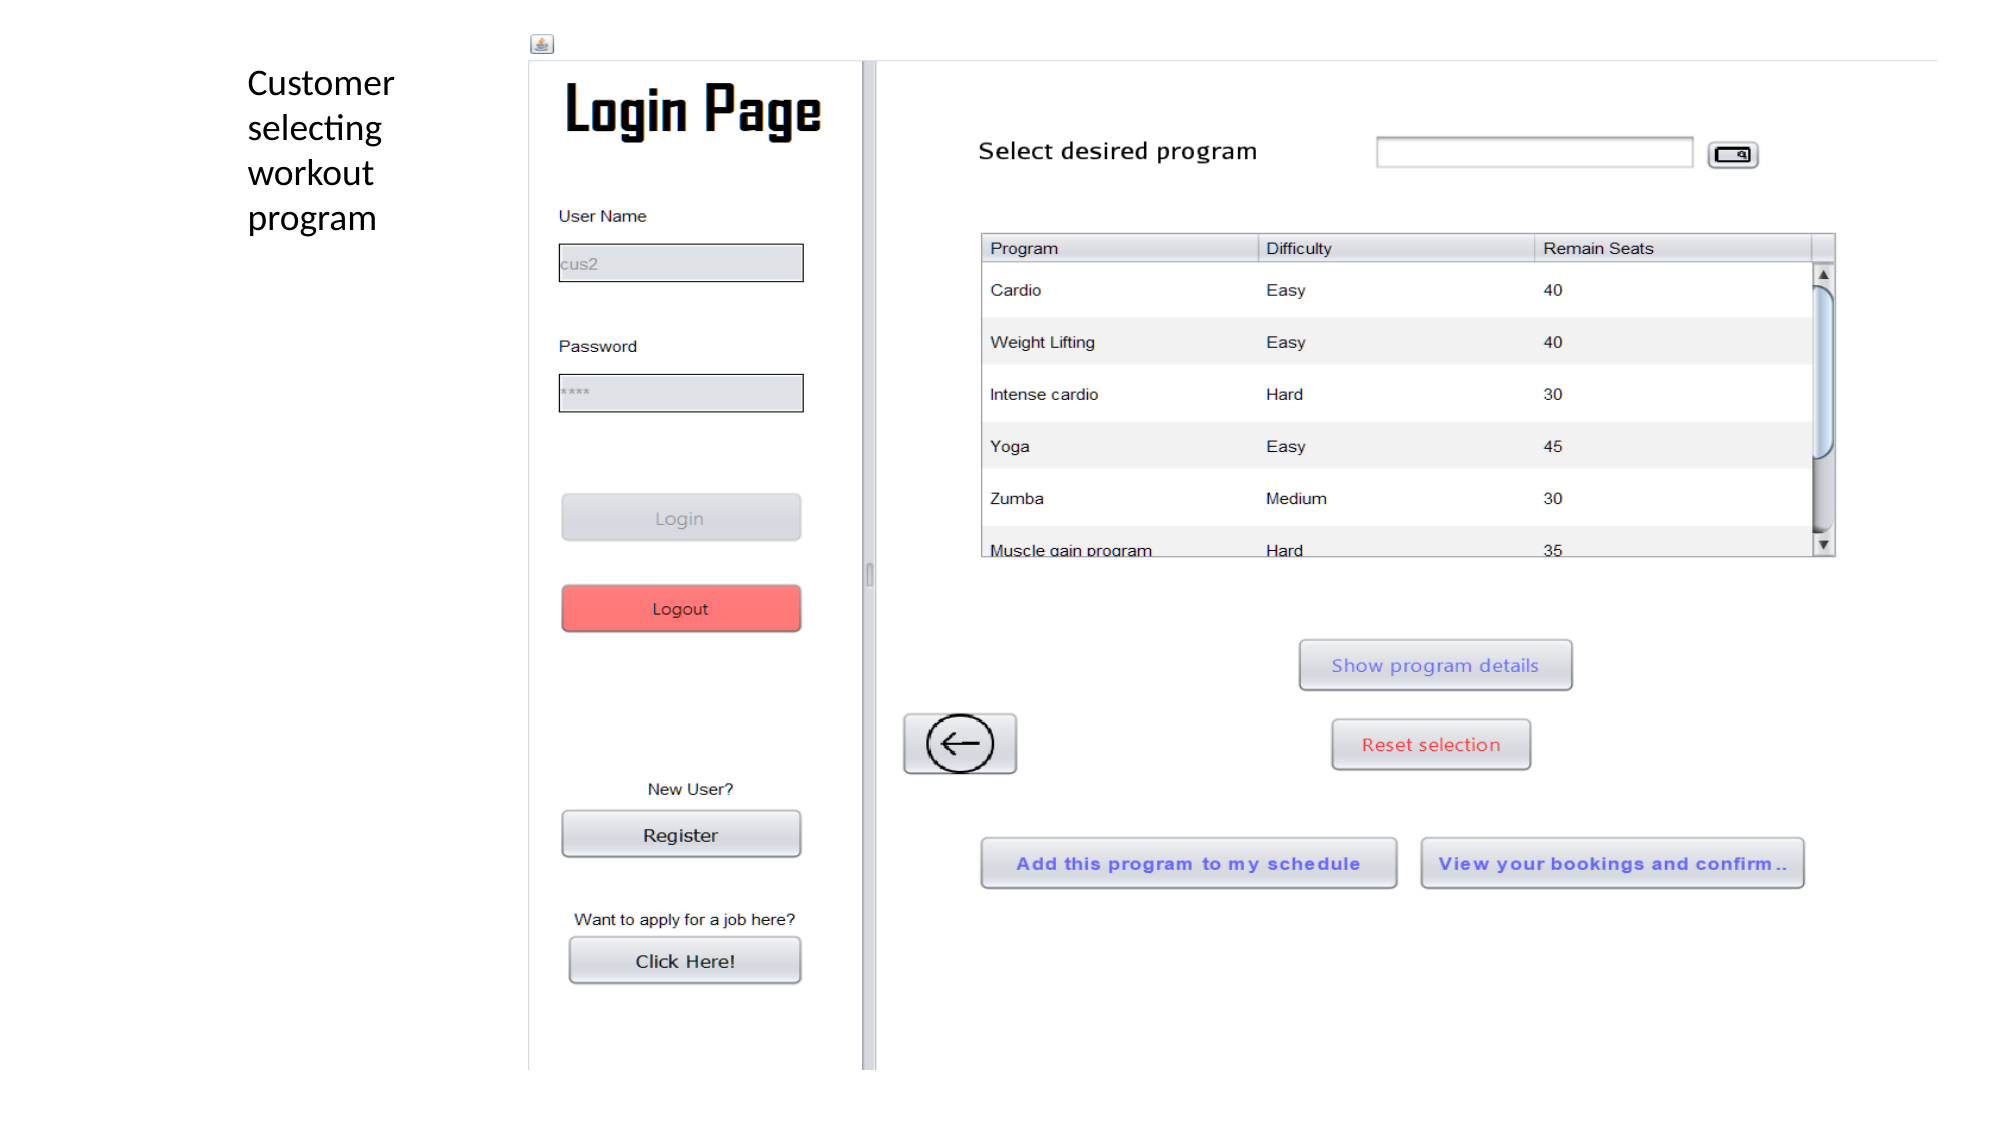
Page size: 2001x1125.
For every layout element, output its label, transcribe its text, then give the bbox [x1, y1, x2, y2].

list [527, 30, 1937, 1070]
text_box Customer selecting workout program [232, 50, 476, 246]
